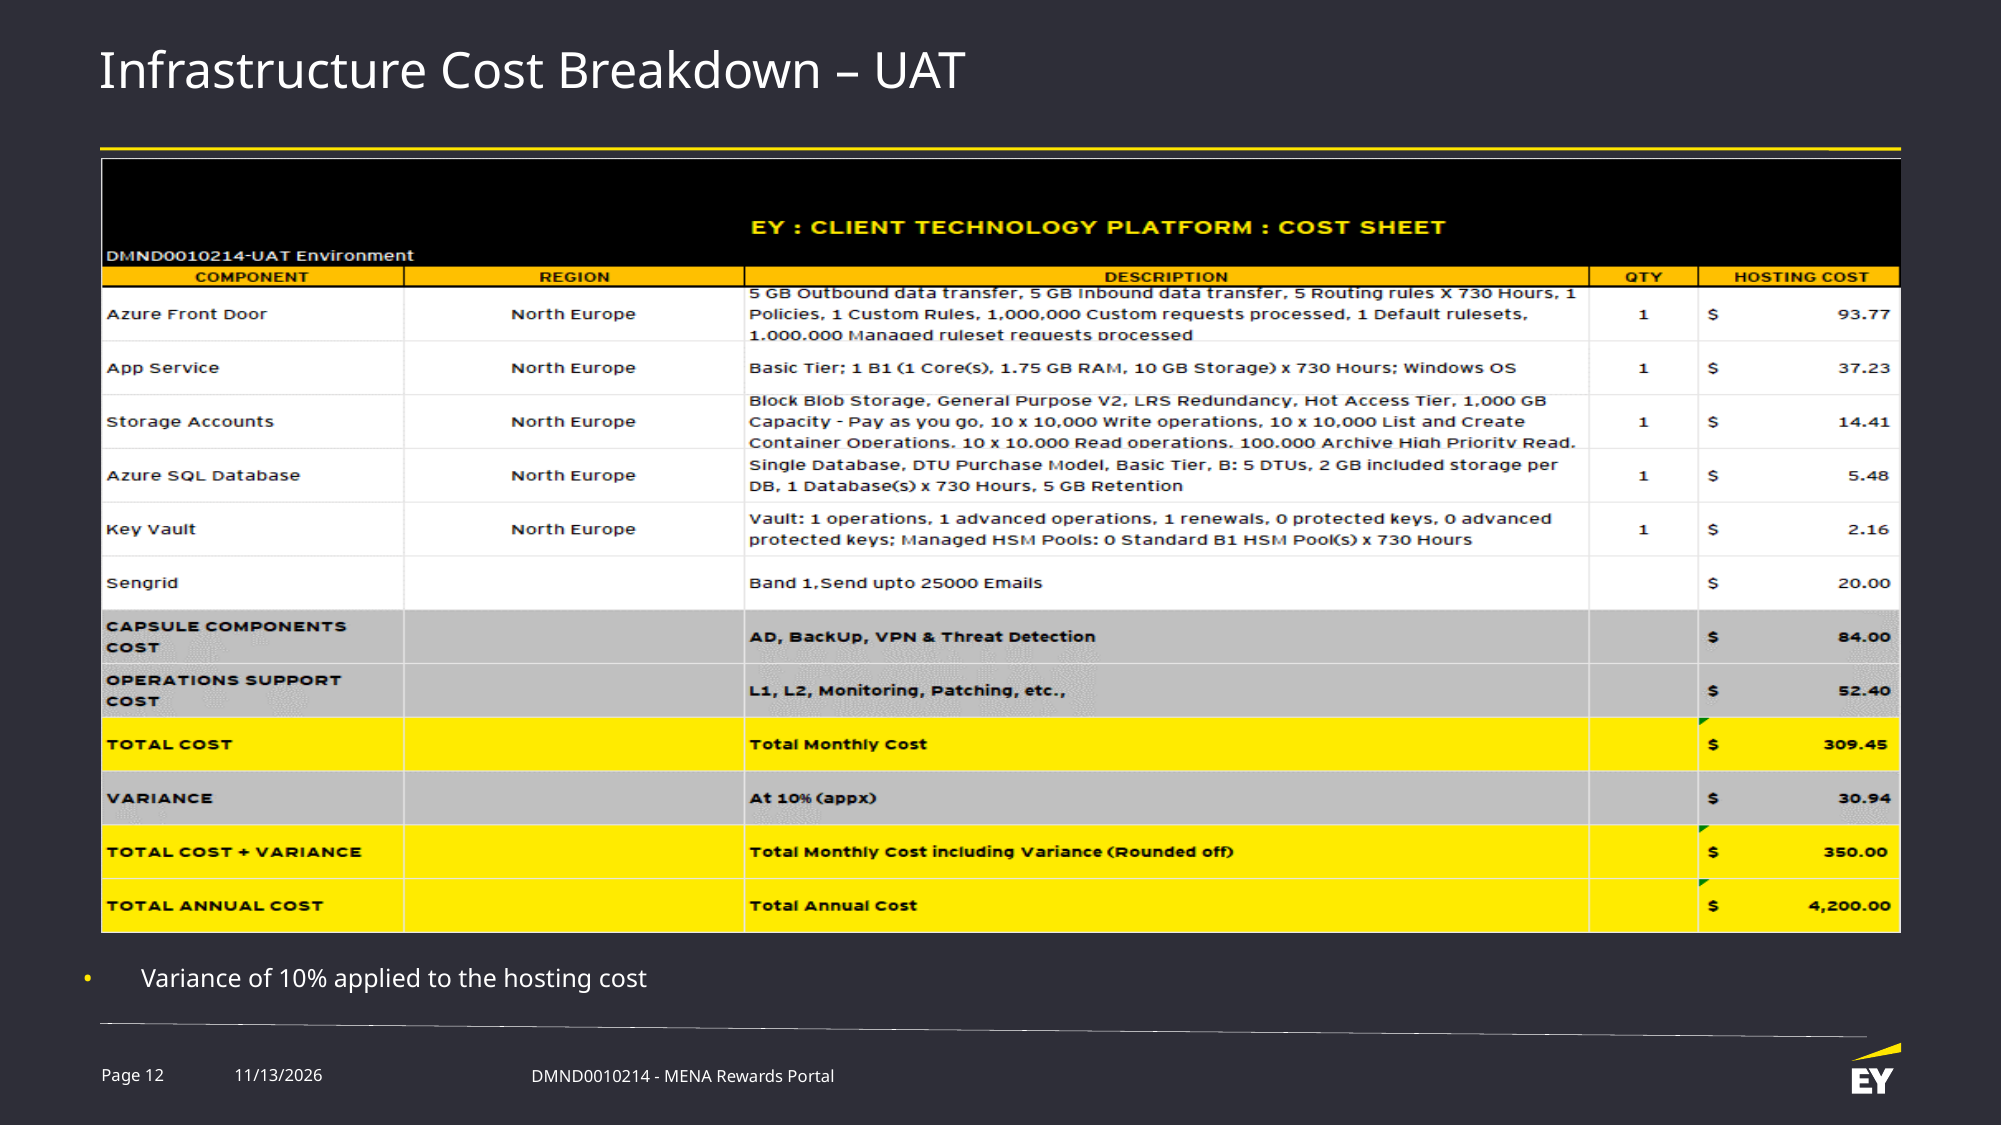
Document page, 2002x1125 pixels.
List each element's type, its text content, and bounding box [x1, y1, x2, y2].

footer DMND0010214 - MENA Rewards Portal [531, 1061, 1171, 1092]
picture [100, 158, 1902, 933]
text_box Variance of 10% applied to the hosting cost [9, 955, 1637, 1001]
title Infrastructure Cost Breakdown – UAT [100, 48, 1901, 146]
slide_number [234, 1061, 430, 1092]
slide_number Page 12 [101, 1061, 211, 1092]
